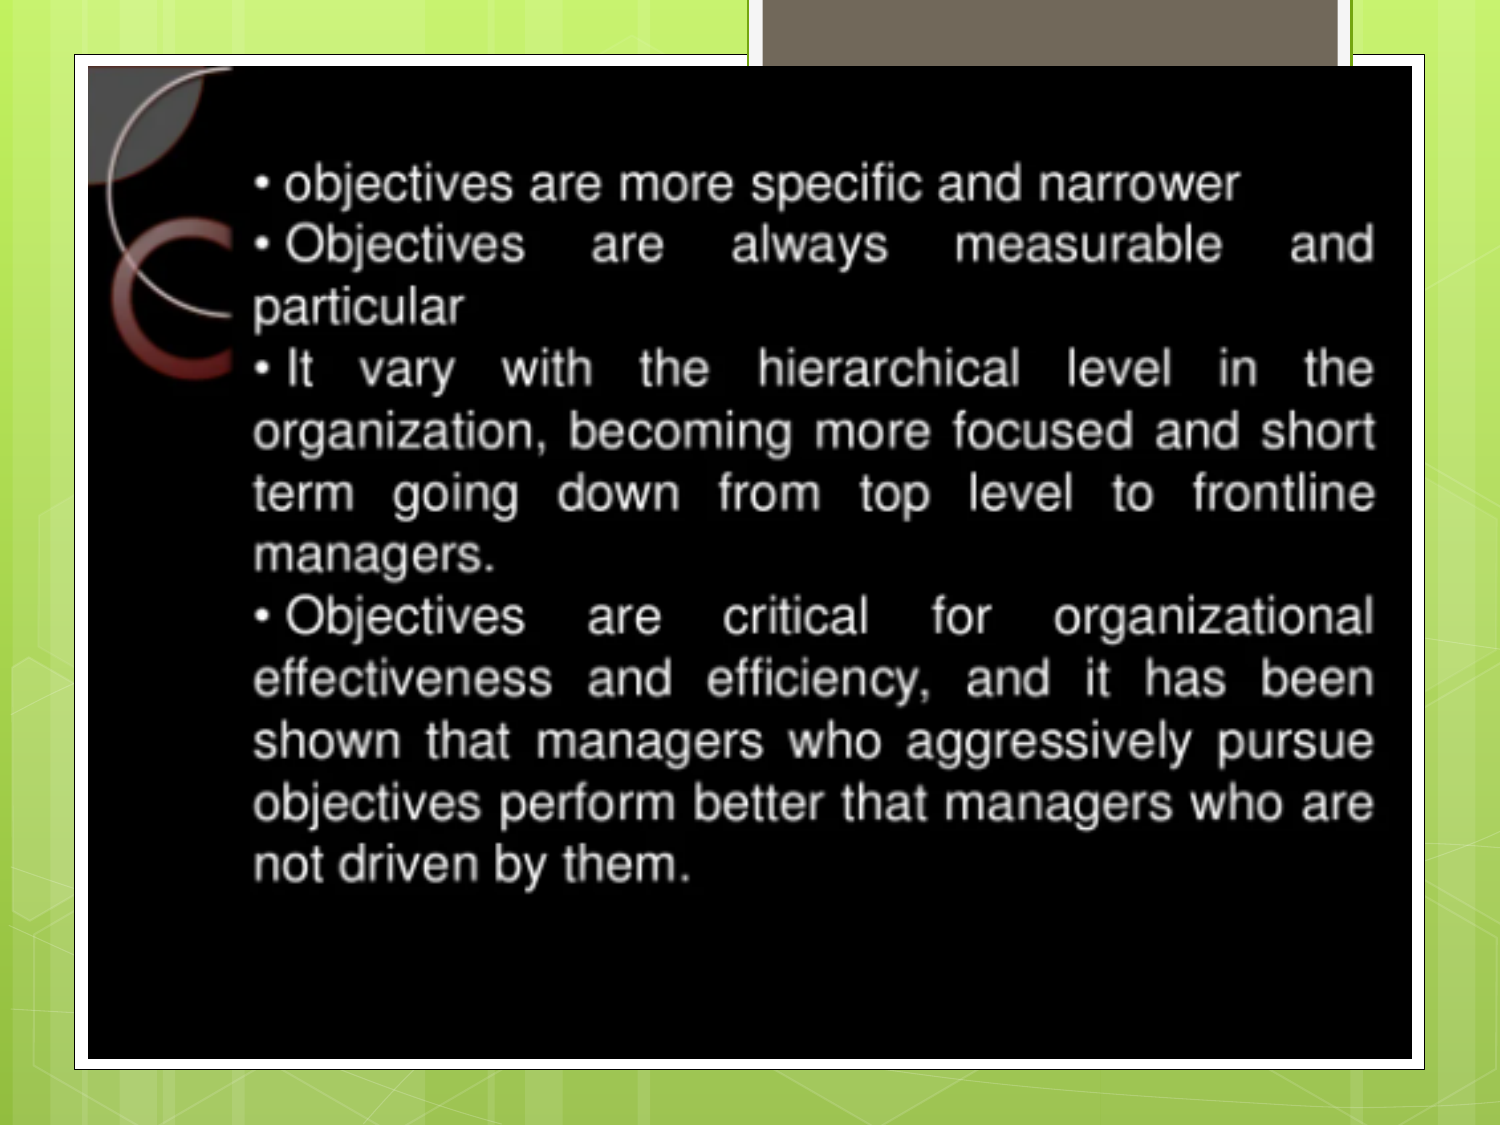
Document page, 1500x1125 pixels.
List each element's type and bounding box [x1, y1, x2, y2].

picture [88, 66, 1412, 1059]
